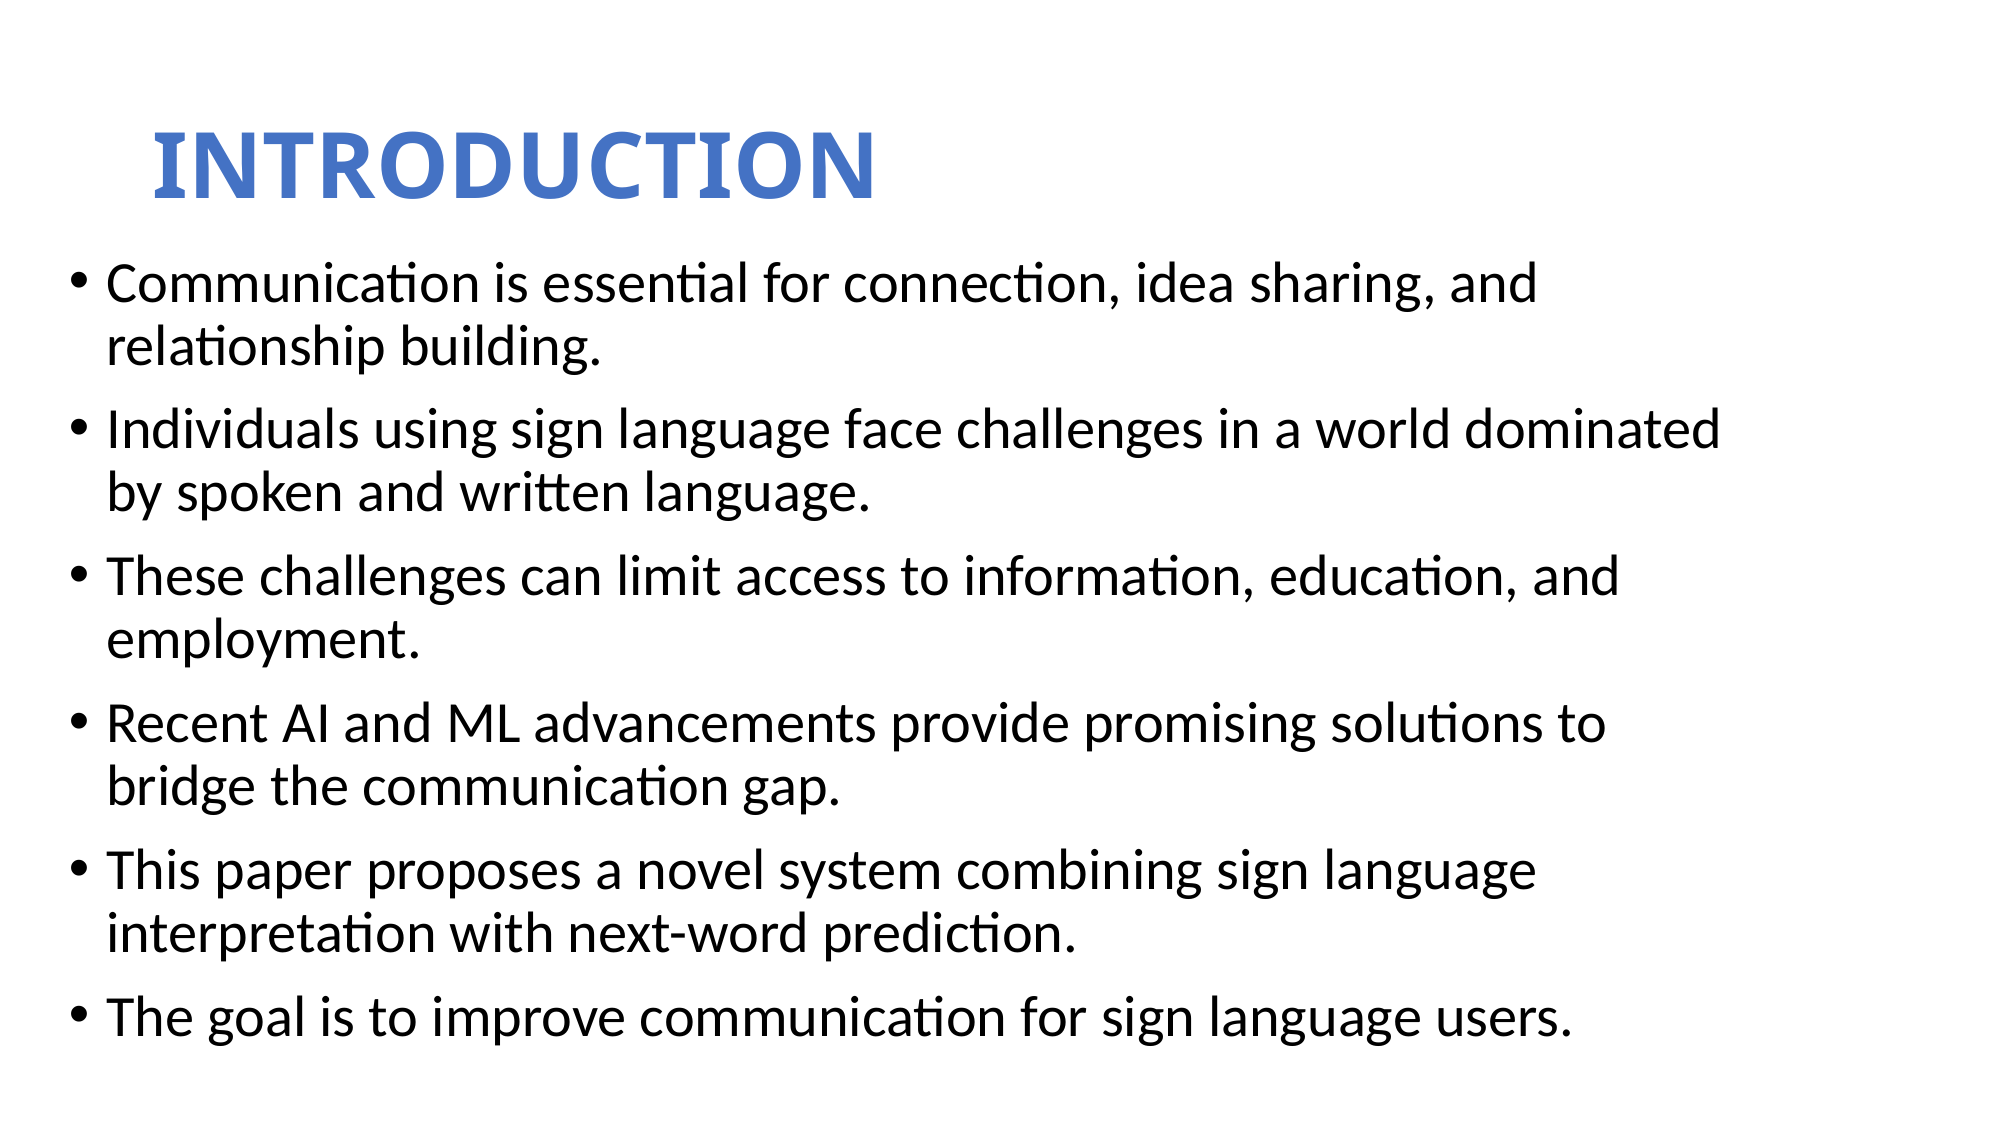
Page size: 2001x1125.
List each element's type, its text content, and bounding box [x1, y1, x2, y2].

title INTRODUCTION [137, 59, 1863, 278]
list Communication is essential for connection, idea sharing, and relationship building. Individuals using sign language face challenges in a world dominated by spoken and written language. These challenges can limit access to information, education, and employment. Recent AI and ML advancements provide promising solutions to bridge the communication gap. This paper proposes a novel system combining sign language interpretation with next-word prediction. The goal is to improve communication for sign language users. [53, 244, 1779, 959]
